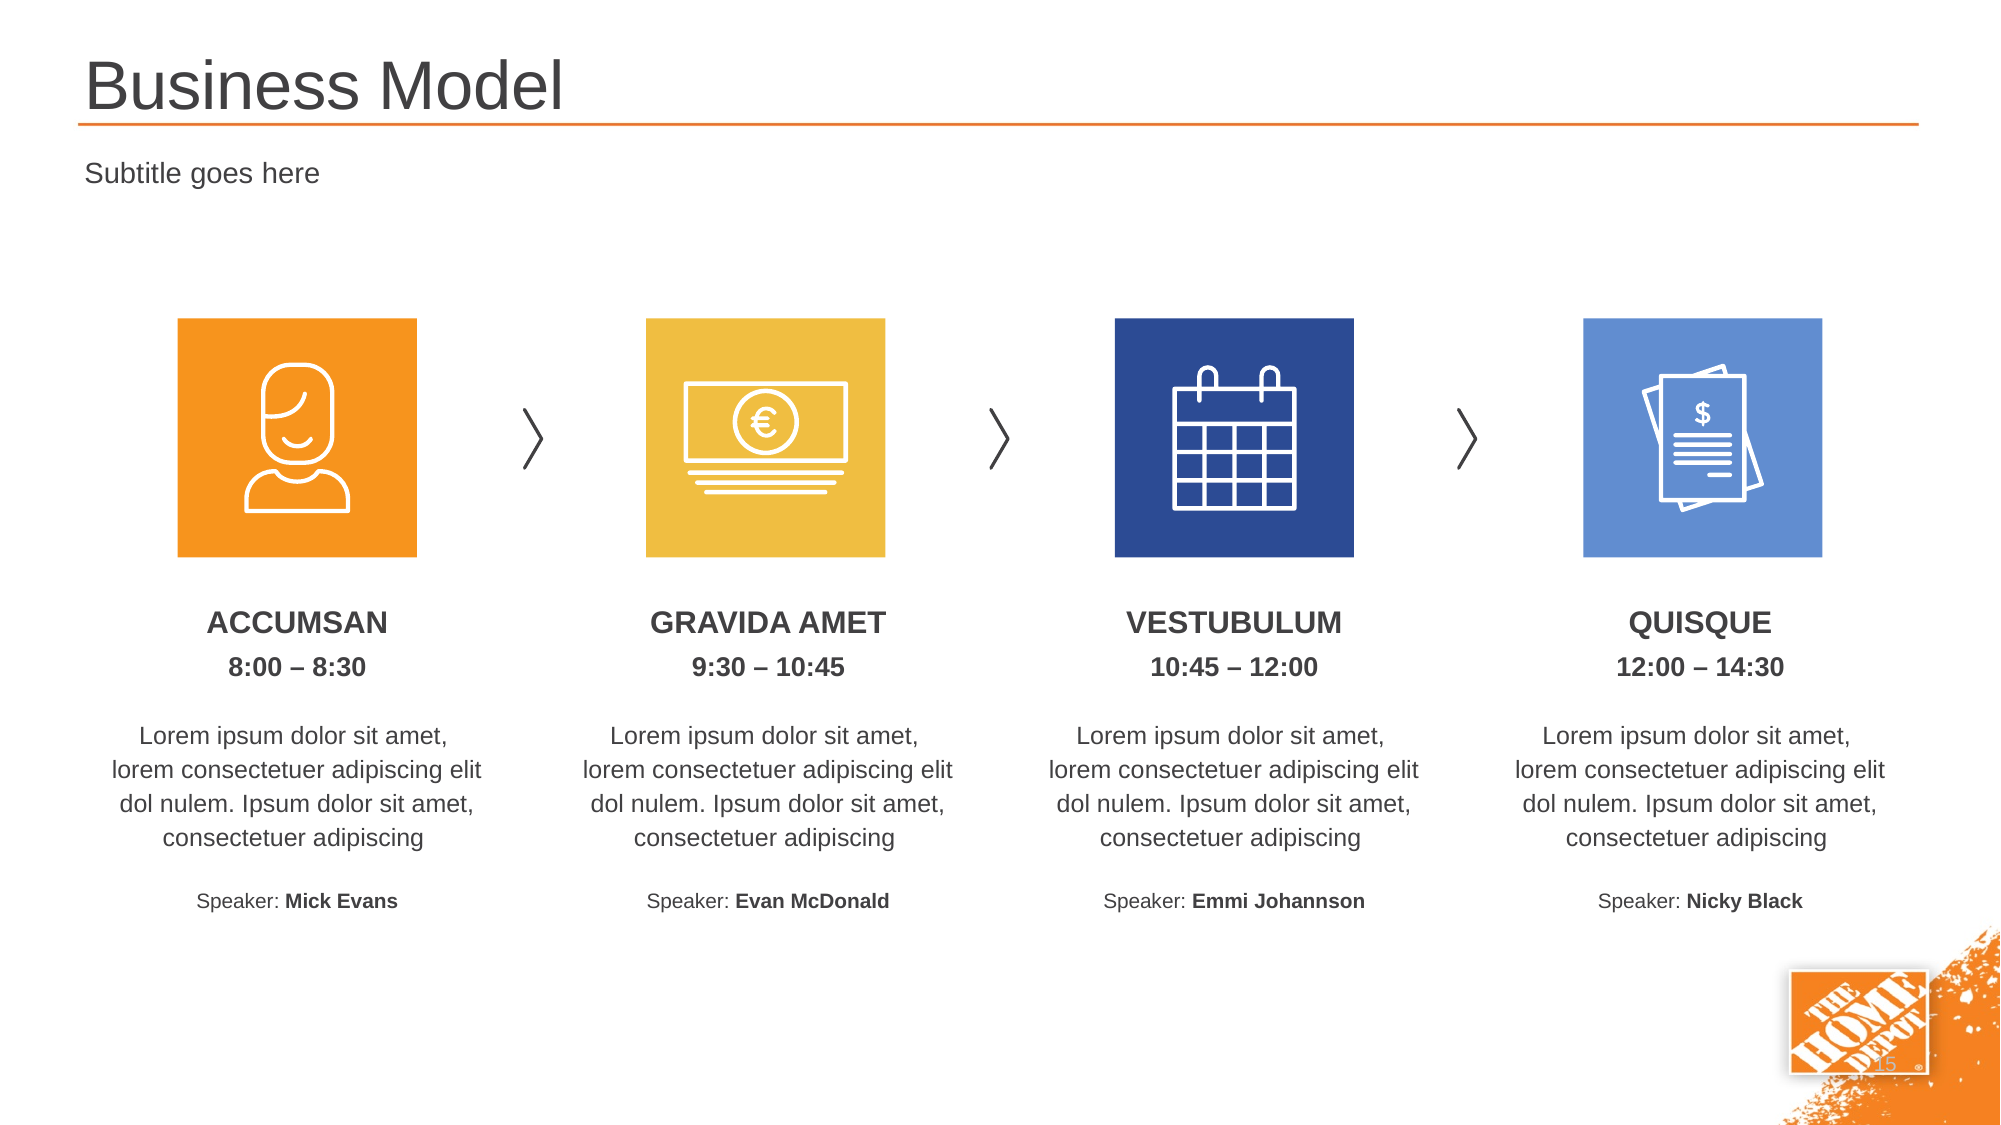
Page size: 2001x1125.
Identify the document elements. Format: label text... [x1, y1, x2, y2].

title Business Model [69, 33, 1894, 132]
slide_number 15 [1835, 1033, 1912, 1094]
picture [0, 0, 2000, 1125]
text_box [989, 408, 1010, 470]
text_box Speaker: Nicky Black [1582, 880, 1818, 920]
text_box ACCUMSAN [94, 594, 501, 642]
text_box Speaker: Evan McDonald [631, 880, 905, 920]
text_box Speaker: Emmi Johannson [1088, 880, 1381, 920]
text_box Lorem ipsum dolor sit amet, lorem consectetuer adipiscing elit dol nulem. Ipsum dolor sit amet, consectetuer adipiscing [85, 707, 510, 859]
text_box 10:45 – 12:00 [1031, 642, 1438, 690]
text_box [1114, 318, 1354, 558]
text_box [177, 318, 417, 558]
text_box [1583, 318, 1823, 558]
text_box [522, 408, 544, 470]
text_box 12:00 – 14:30 [1497, 642, 1904, 690]
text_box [646, 318, 886, 558]
text_box VESTUBULUM [1031, 594, 1438, 642]
text_box Lorem ipsum dolor sit amet, lorem consectetuer adipiscing elit dol nulem. Ipsum dolor sit amet, consectetuer adipiscing [556, 707, 981, 859]
text_box Speaker: Mick Evans [181, 880, 413, 920]
text_box GRAVIDA AMET [565, 594, 972, 642]
text_box [1457, 408, 1478, 470]
text_box QUISQUE [1497, 594, 1904, 642]
list Subtitle goes here [69, 140, 1874, 198]
text_box 8:00 – 8:30 [94, 642, 501, 690]
text_box Lorem ipsum dolor sit amet, lorem consectetuer adipiscing elit dol nulem. Ipsum dolor sit amet, consectetuer adipiscing [1488, 707, 1913, 859]
text_box 9:30 – 10:45 [565, 642, 972, 690]
text_box Lorem ipsum dolor sit amet, lorem consectetuer adipiscing elit dol nulem. Ipsum dolor sit amet, consectetuer adipiscing [1022, 707, 1447, 859]
